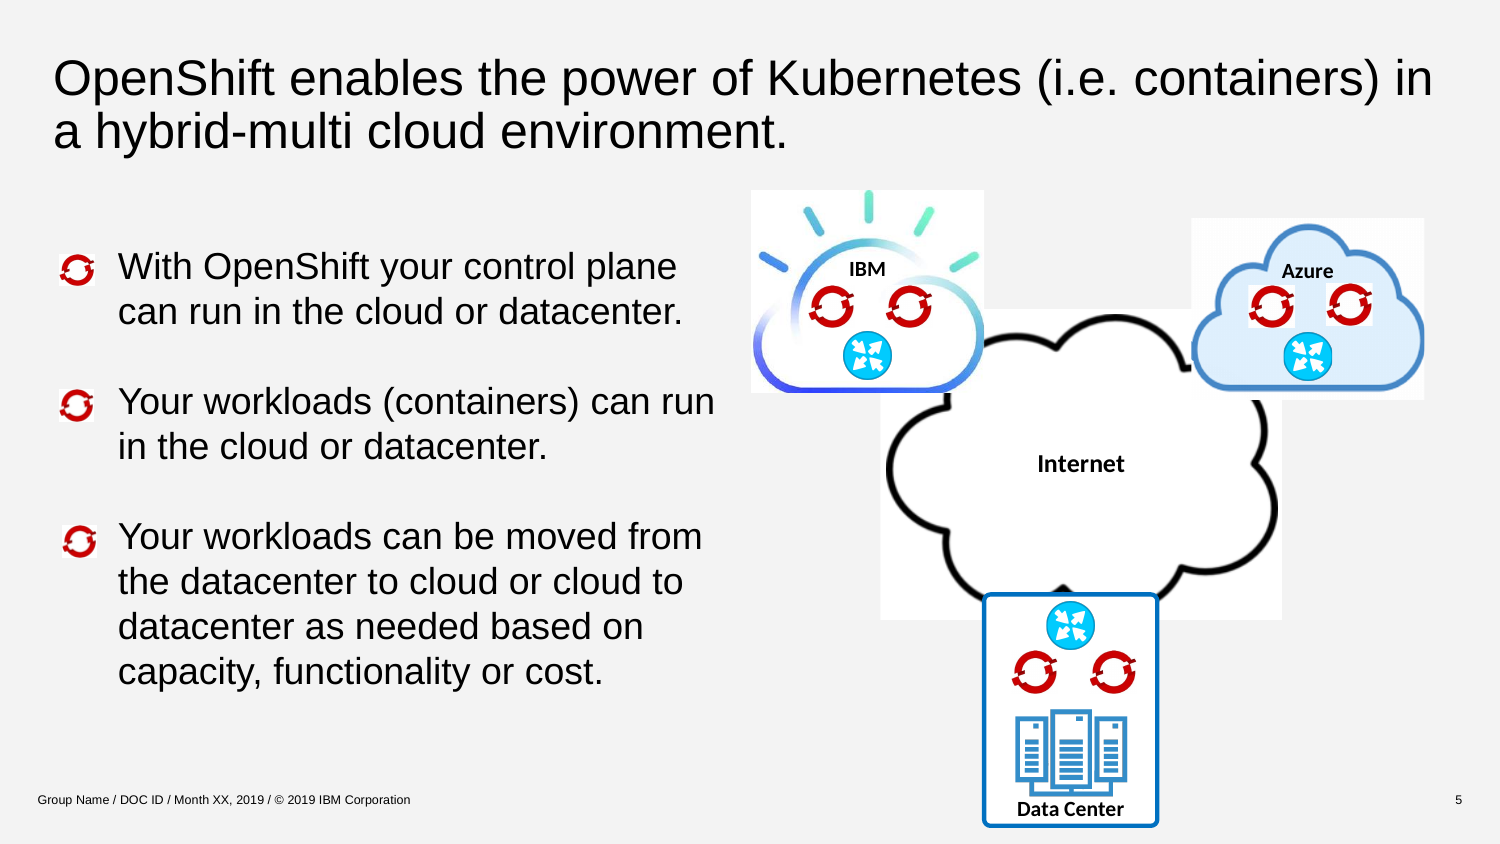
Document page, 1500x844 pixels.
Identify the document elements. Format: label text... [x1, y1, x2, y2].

slide_number 5 [1429, 785, 1463, 813]
picture [59, 389, 95, 423]
text_box With OpenShift your control plane can run in the cloud or datacenter. Your workloads (containers) can run in the cloud or datacenter. Your workloads can be moved from the datacenter to cloud or cloud to datacenter as needed based on capacity, functionality or cost. [56, 234, 732, 700]
picture [749, 189, 1426, 834]
picture [59, 253, 95, 287]
text_box OpenShift enables the power of Kubernetes (i.e. containers) in a hybrid-multi cloud environment. [53, 51, 1447, 184]
picture [62, 525, 97, 558]
footer Group Name / DOC ID / Month XX, 2019 / © 2019 IBM Corporation [37, 785, 713, 813]
